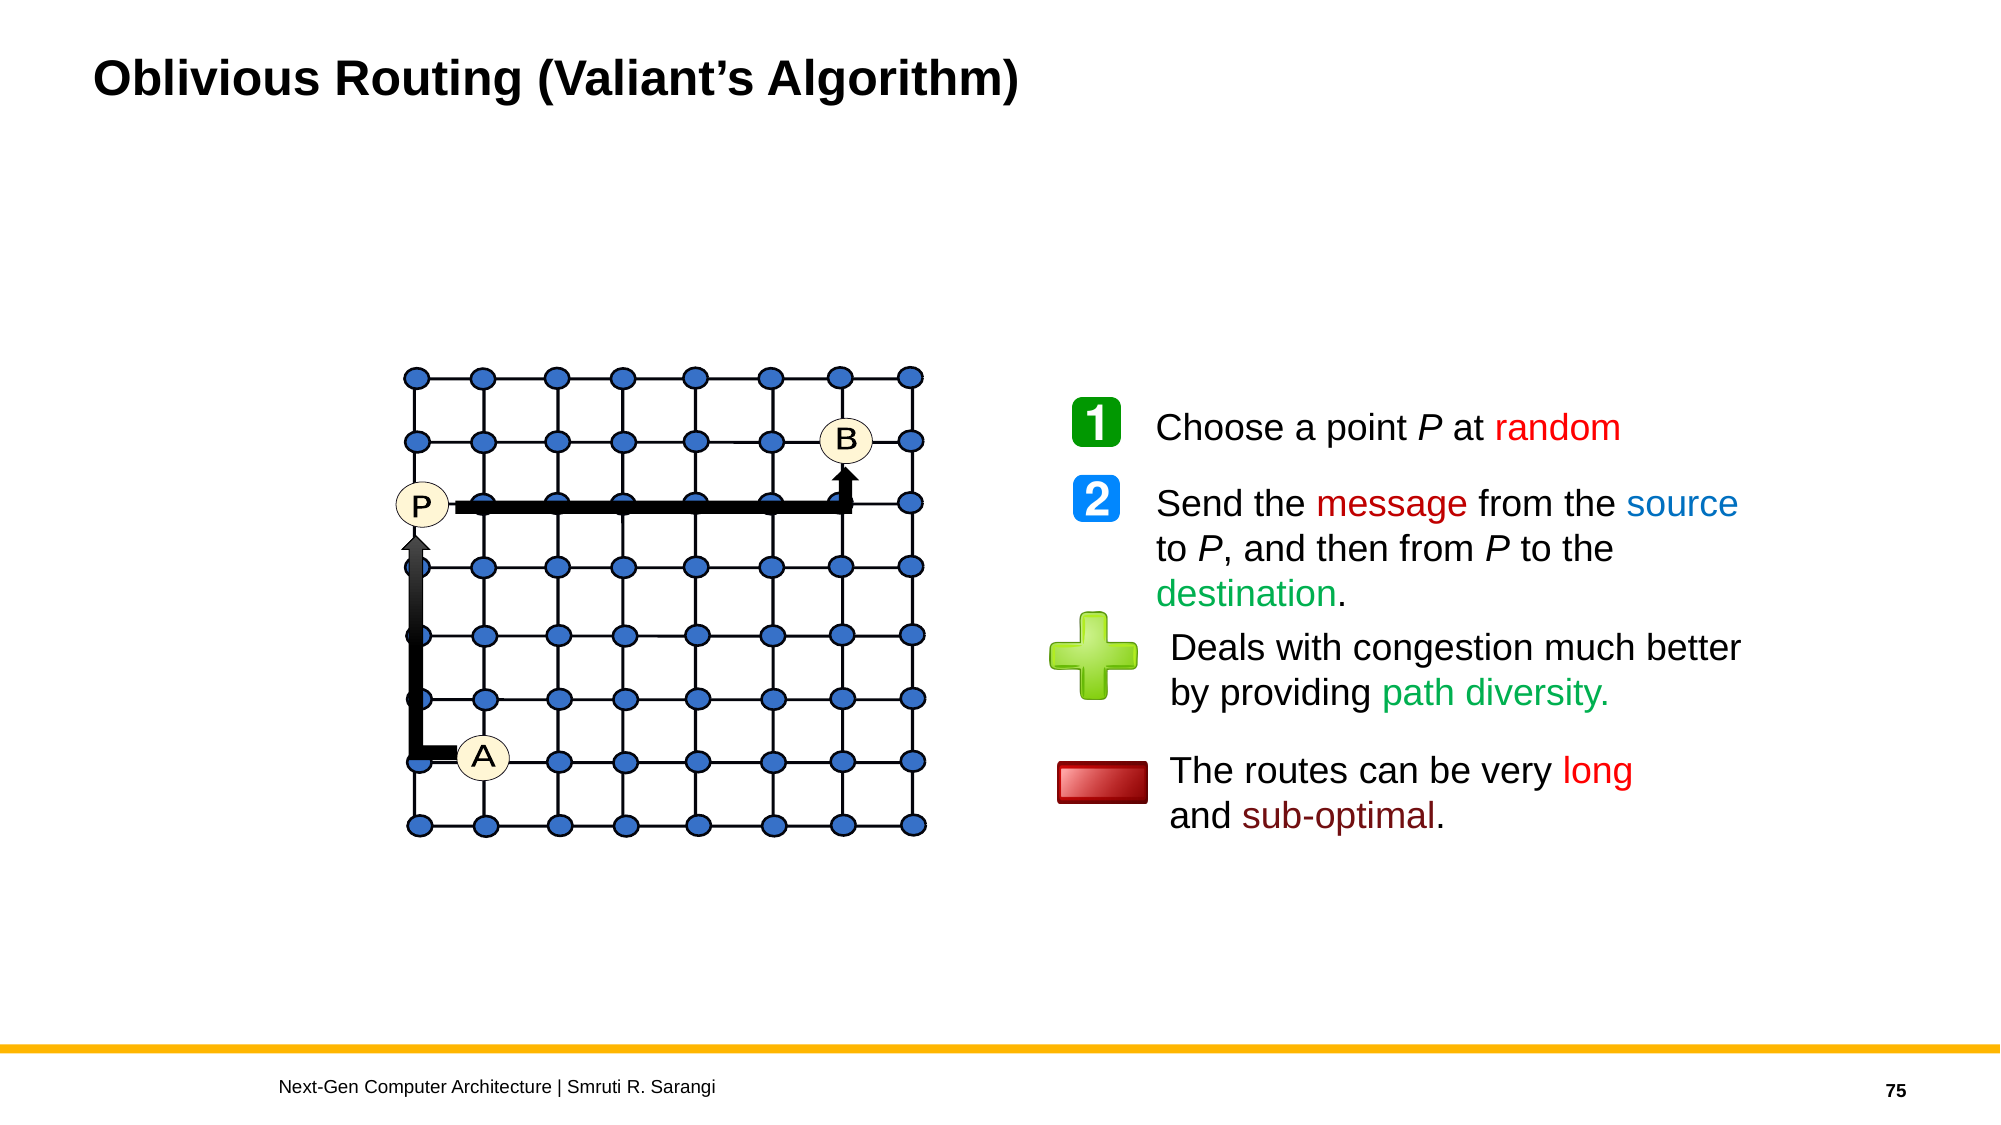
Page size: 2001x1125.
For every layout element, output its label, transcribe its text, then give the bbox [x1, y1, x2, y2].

slide_number 75 [1711, 1071, 1922, 1109]
picture [1072, 397, 1121, 447]
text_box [395, 345, 928, 840]
picture [1057, 761, 1148, 804]
text_box The routes can be very long and sub-optimal. [1154, 738, 1649, 844]
text_box Send the message from the source to P, and then from P to the destination. [1141, 471, 1754, 622]
text_box Choose a point P at random [1140, 395, 1637, 455]
picture [1049, 611, 1138, 700]
picture [1072, 471, 1120, 522]
title Oblivious Routing (Valiant’s Algorithm) [78, 45, 1578, 180]
text_box Deals with congestion much better by providing path diversity. [1155, 616, 1757, 721]
footer Next-Gen Computer Architecture | Smruti R. Sarangi [263, 1067, 1464, 1105]
